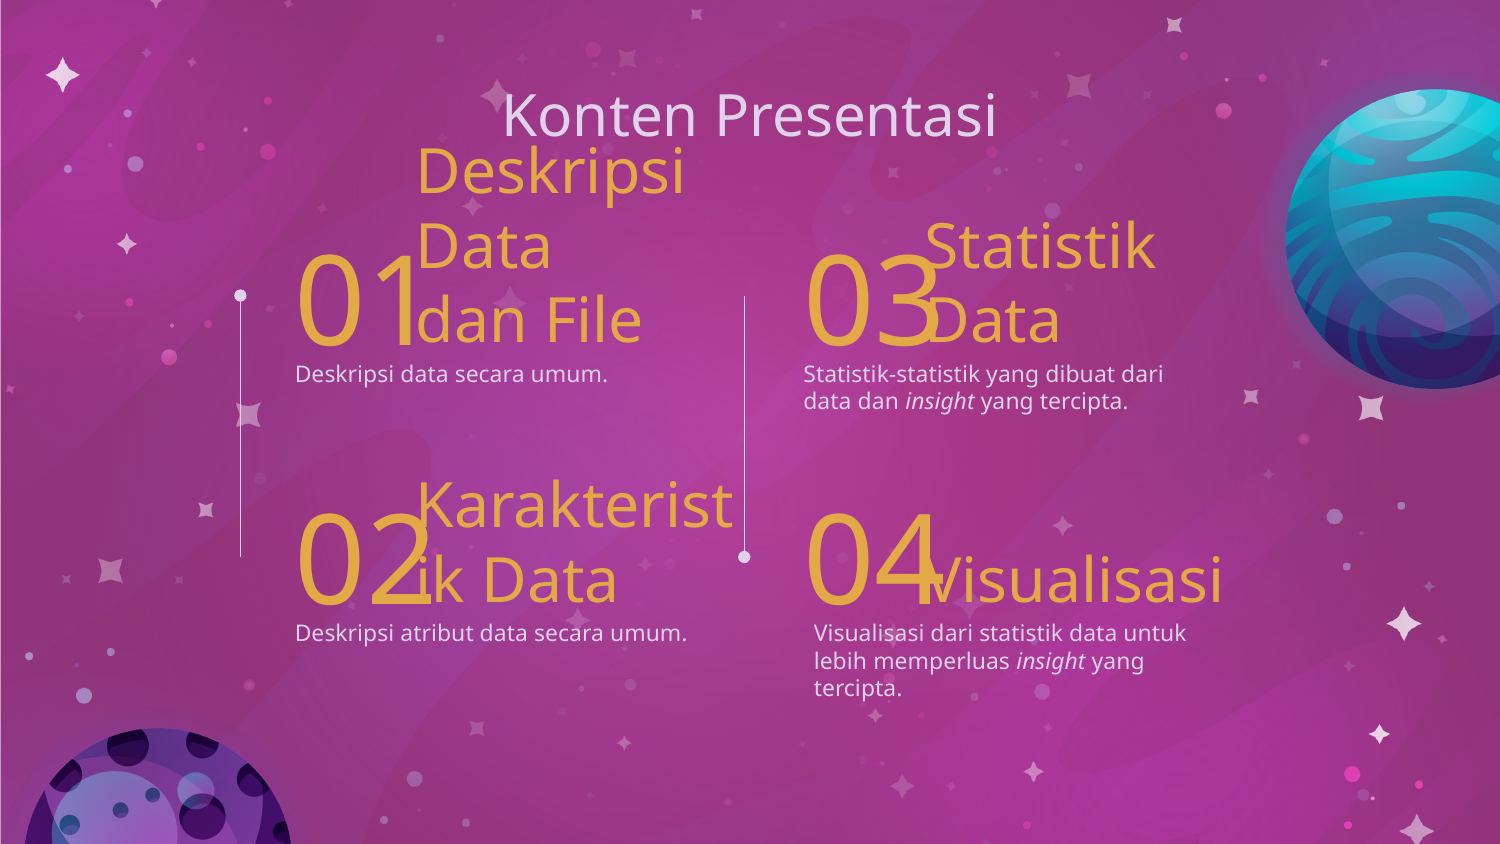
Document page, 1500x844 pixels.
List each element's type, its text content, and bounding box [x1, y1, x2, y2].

title Statistik Data [909, 206, 1225, 371]
title 02 [279, 550, 400, 603]
title 01 [279, 290, 400, 344]
subtitle Statistik-statistik yang dibuat dari data dan insight yang tercipta. [788, 344, 1221, 440]
subtitle Visualisasi dari statistik data untuk lebih memperluas insight yang tercipta. [798, 603, 1231, 699]
picture [0, 0, 1500, 844]
title 04 [788, 550, 909, 645]
title Karakteristik Data [400, 465, 752, 630]
title Deskripsi Data dan File [400, 206, 752, 371]
subtitle Deskripsi atribut data secara umum. [279, 603, 712, 699]
title 03 [788, 290, 909, 344]
title Visualisasi [909, 465, 1260, 630]
subtitle Deskripsi data secara umum. [279, 344, 712, 440]
title Konten Presentasi [303, 0, 1197, 164]
